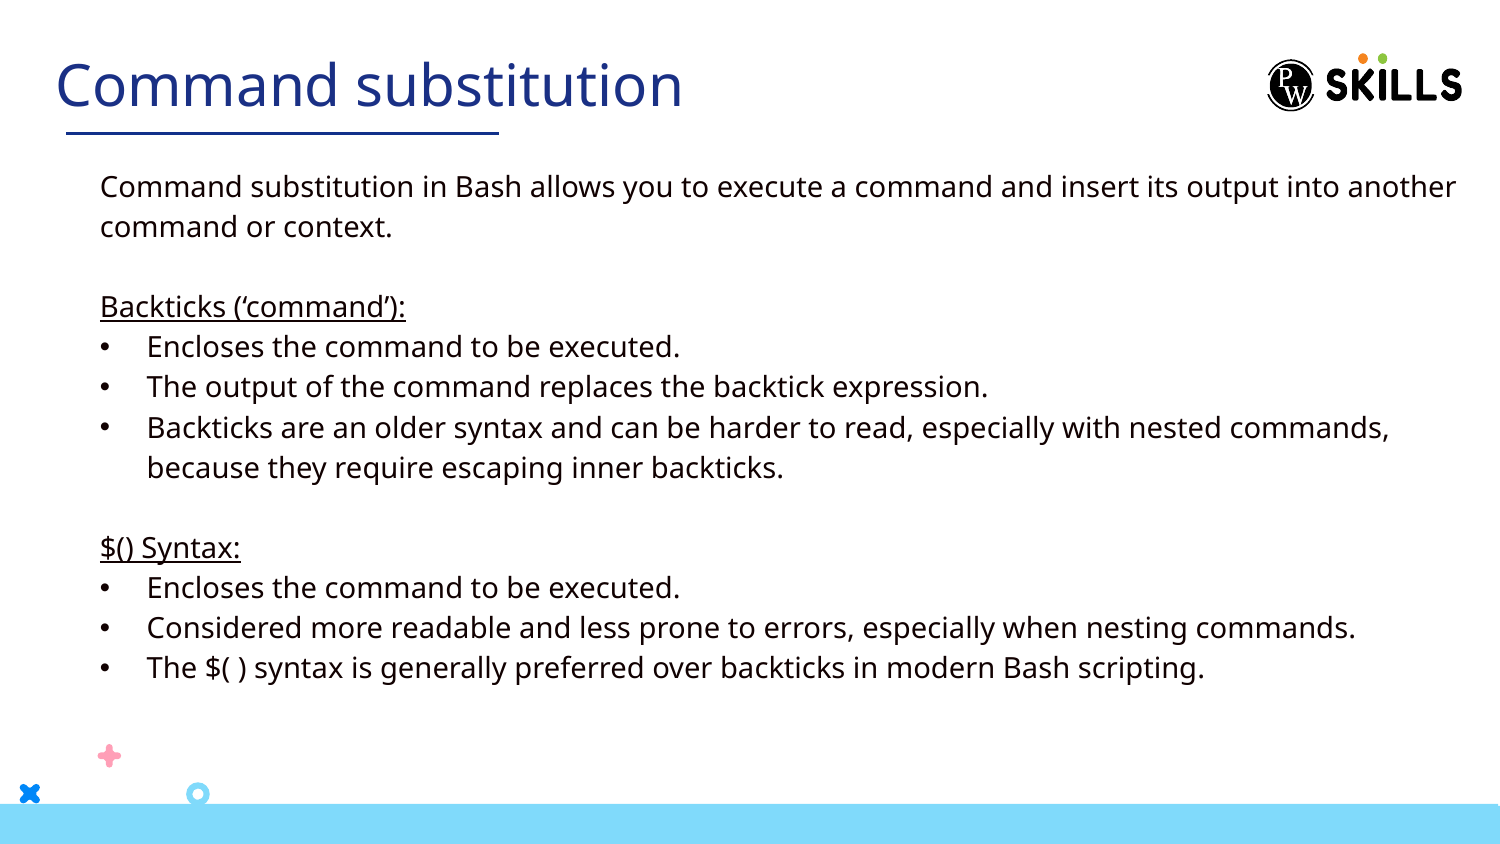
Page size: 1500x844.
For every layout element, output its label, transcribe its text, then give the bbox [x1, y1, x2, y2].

list Command substitution in Bash allows you to execute a command and insert its output into another command or context. Backticks (‘command’): Encloses the command to be executed. The output of the command replaces the backtick expression. Backticks are an older syntax and can be harder to read, especially with nested commands, because they require escaping inner backticks. $() Syntax: Encloses the command to be executed. Considered more readable and less prone to errors, especially when nesting commands. The $( ) syntax is generally preferred over backticks in modern Bash scripting. [59, 147, 1477, 655]
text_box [19, 743, 210, 807]
title Command substitution [40, 32, 1239, 155]
text_box [0, 805, 1500, 844]
picture [1266, 53, 1463, 112]
